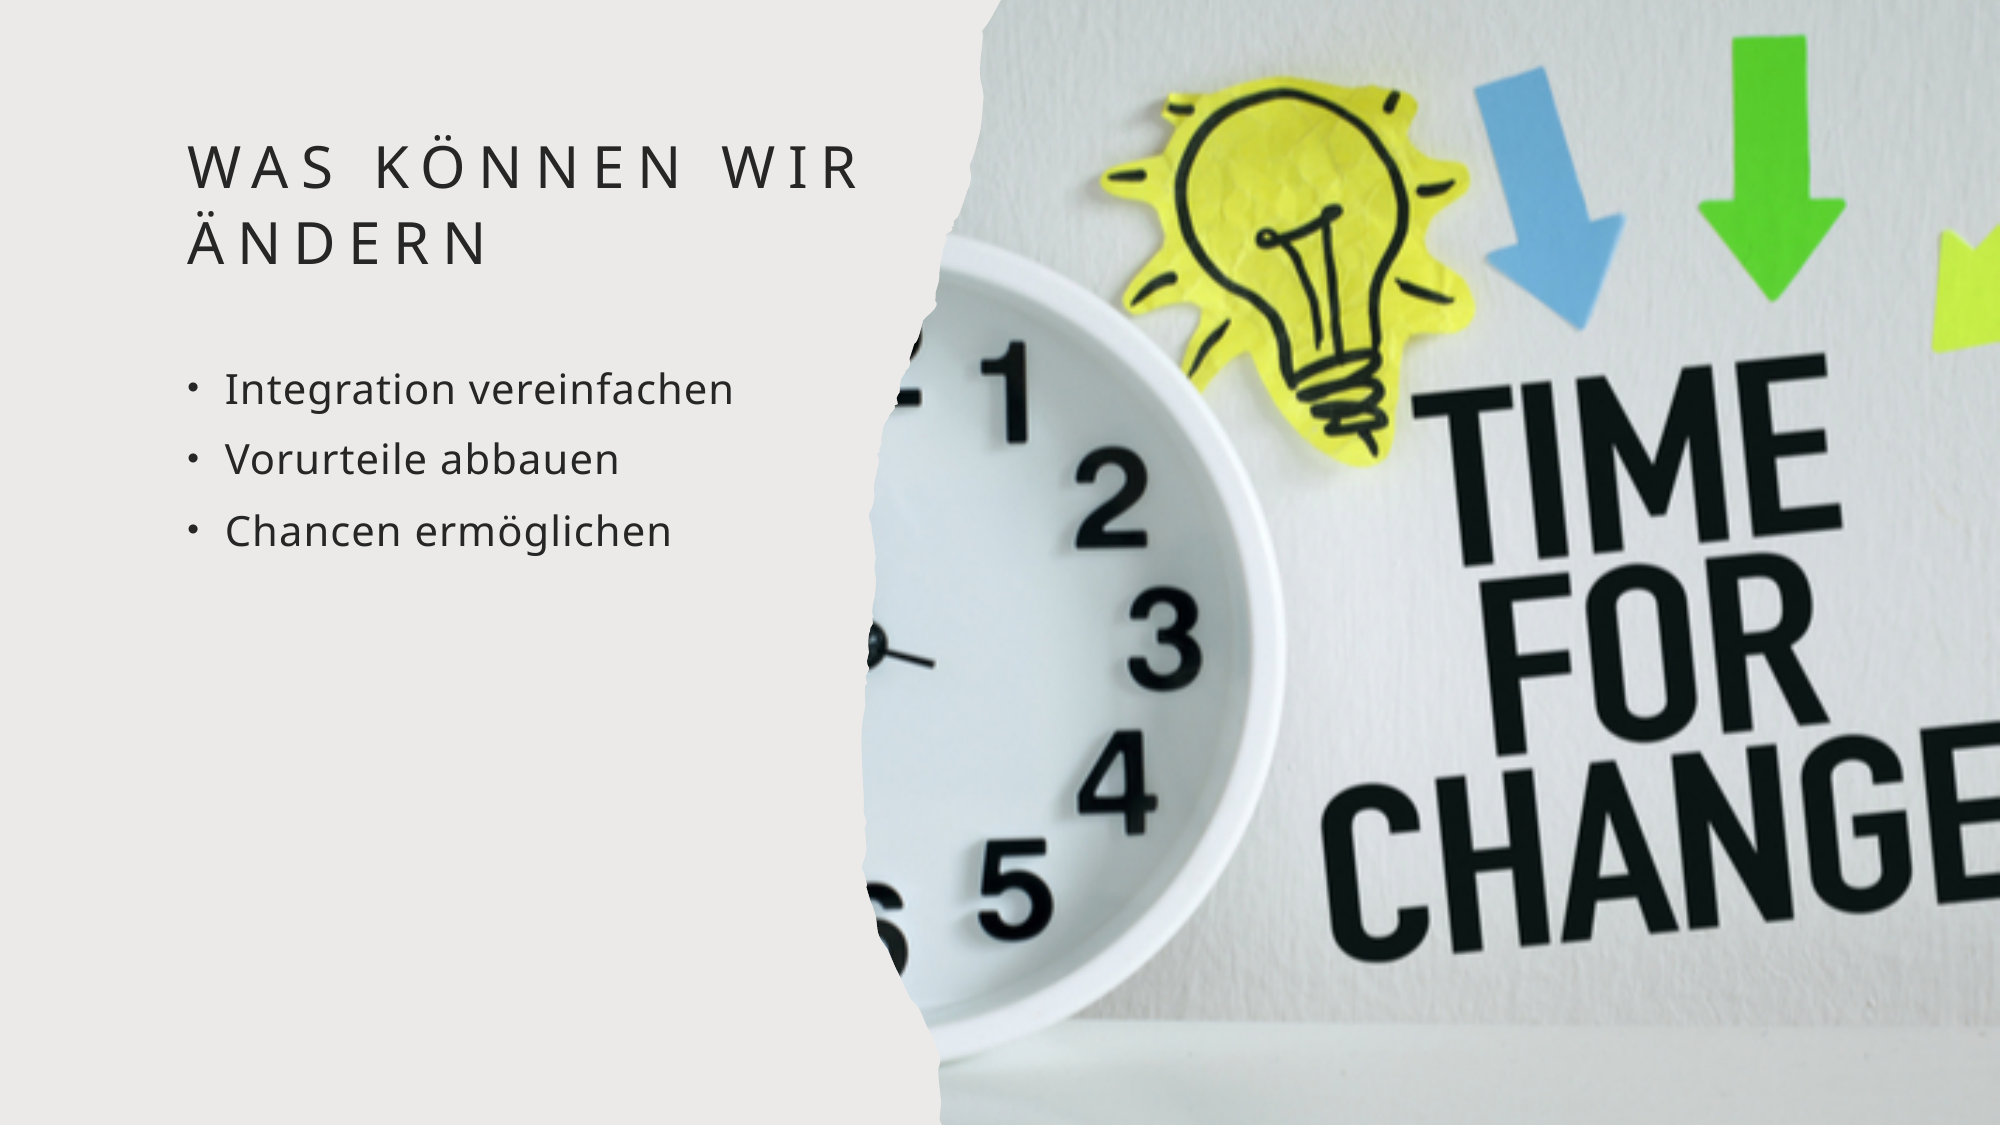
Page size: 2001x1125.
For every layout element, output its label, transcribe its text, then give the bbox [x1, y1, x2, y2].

picture [861, 0, 2000, 1125]
text_box [0, 0, 861, 1125]
title Was können wir ändern [172, 99, 861, 300]
list Integration vereinfachen Vorurteile abbauen Chancen ermöglichen [172, 354, 809, 1029]
